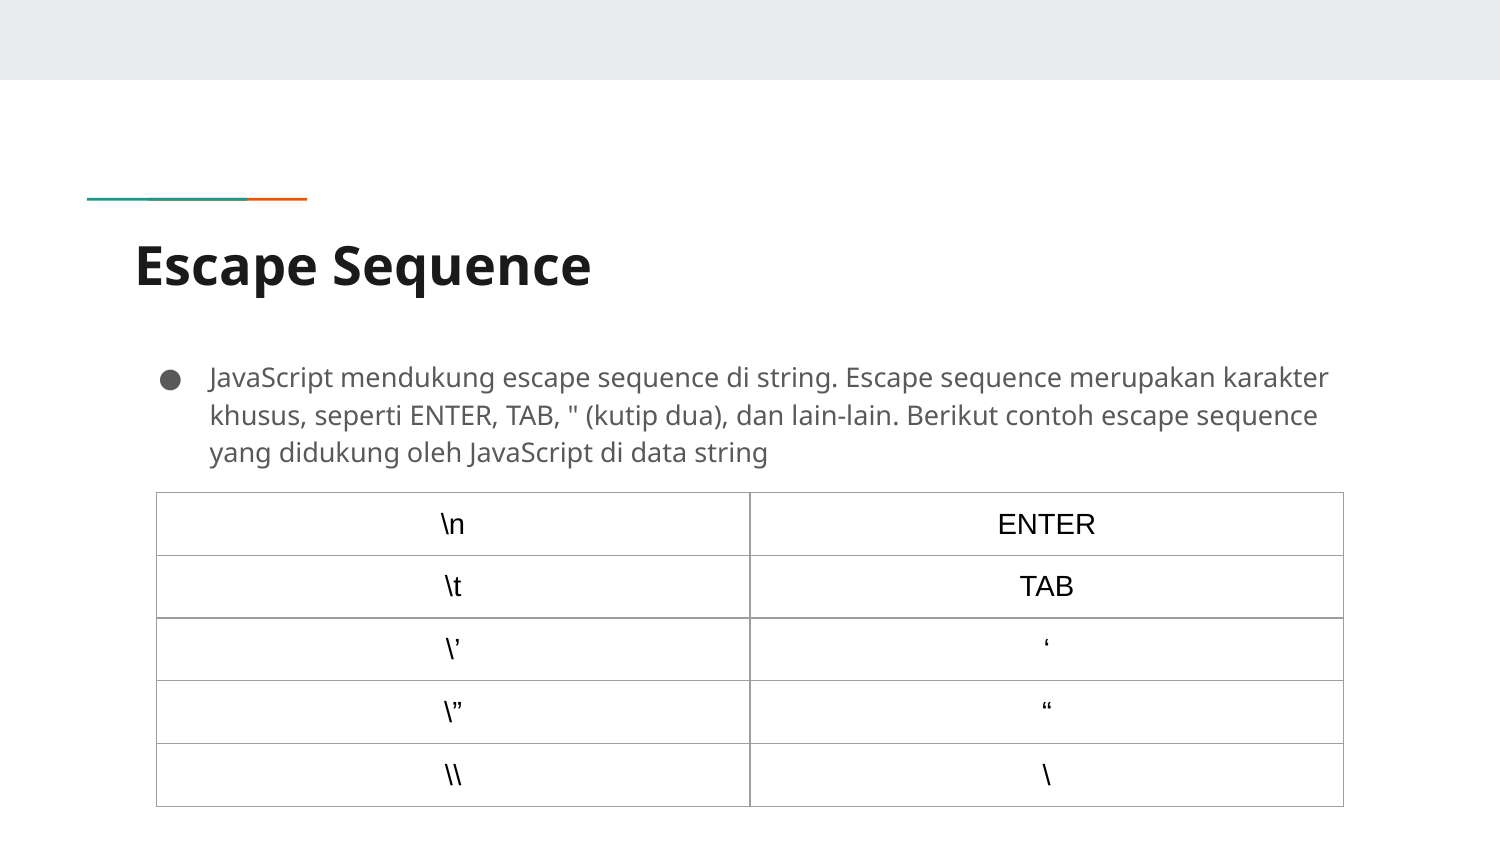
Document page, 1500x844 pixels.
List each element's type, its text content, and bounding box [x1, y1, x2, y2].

title Escape Sequence [119, 216, 1381, 305]
table_header \n [157, 493, 749, 555]
table_cell “ [751, 681, 1343, 743]
table_cell \t [157, 556, 749, 617]
table_cell \’ [157, 619, 749, 680]
table_cell ‘ [751, 619, 1343, 680]
table_cell TAB [751, 556, 1343, 617]
table_cell \” [157, 681, 749, 743]
table_cell \\ [157, 744, 749, 806]
list JavaScript mendukung escape sequence di string. Escape sequence merupakan karakter khusus, seperti ENTER, TAB, " (kutip dua), dan lain-lain. Berikut contoh escape sequence yang didukung oleh JavaScript di data string [119, 341, 1381, 712]
table_cell \ [751, 744, 1343, 806]
table_header ENTER [751, 493, 1343, 555]
